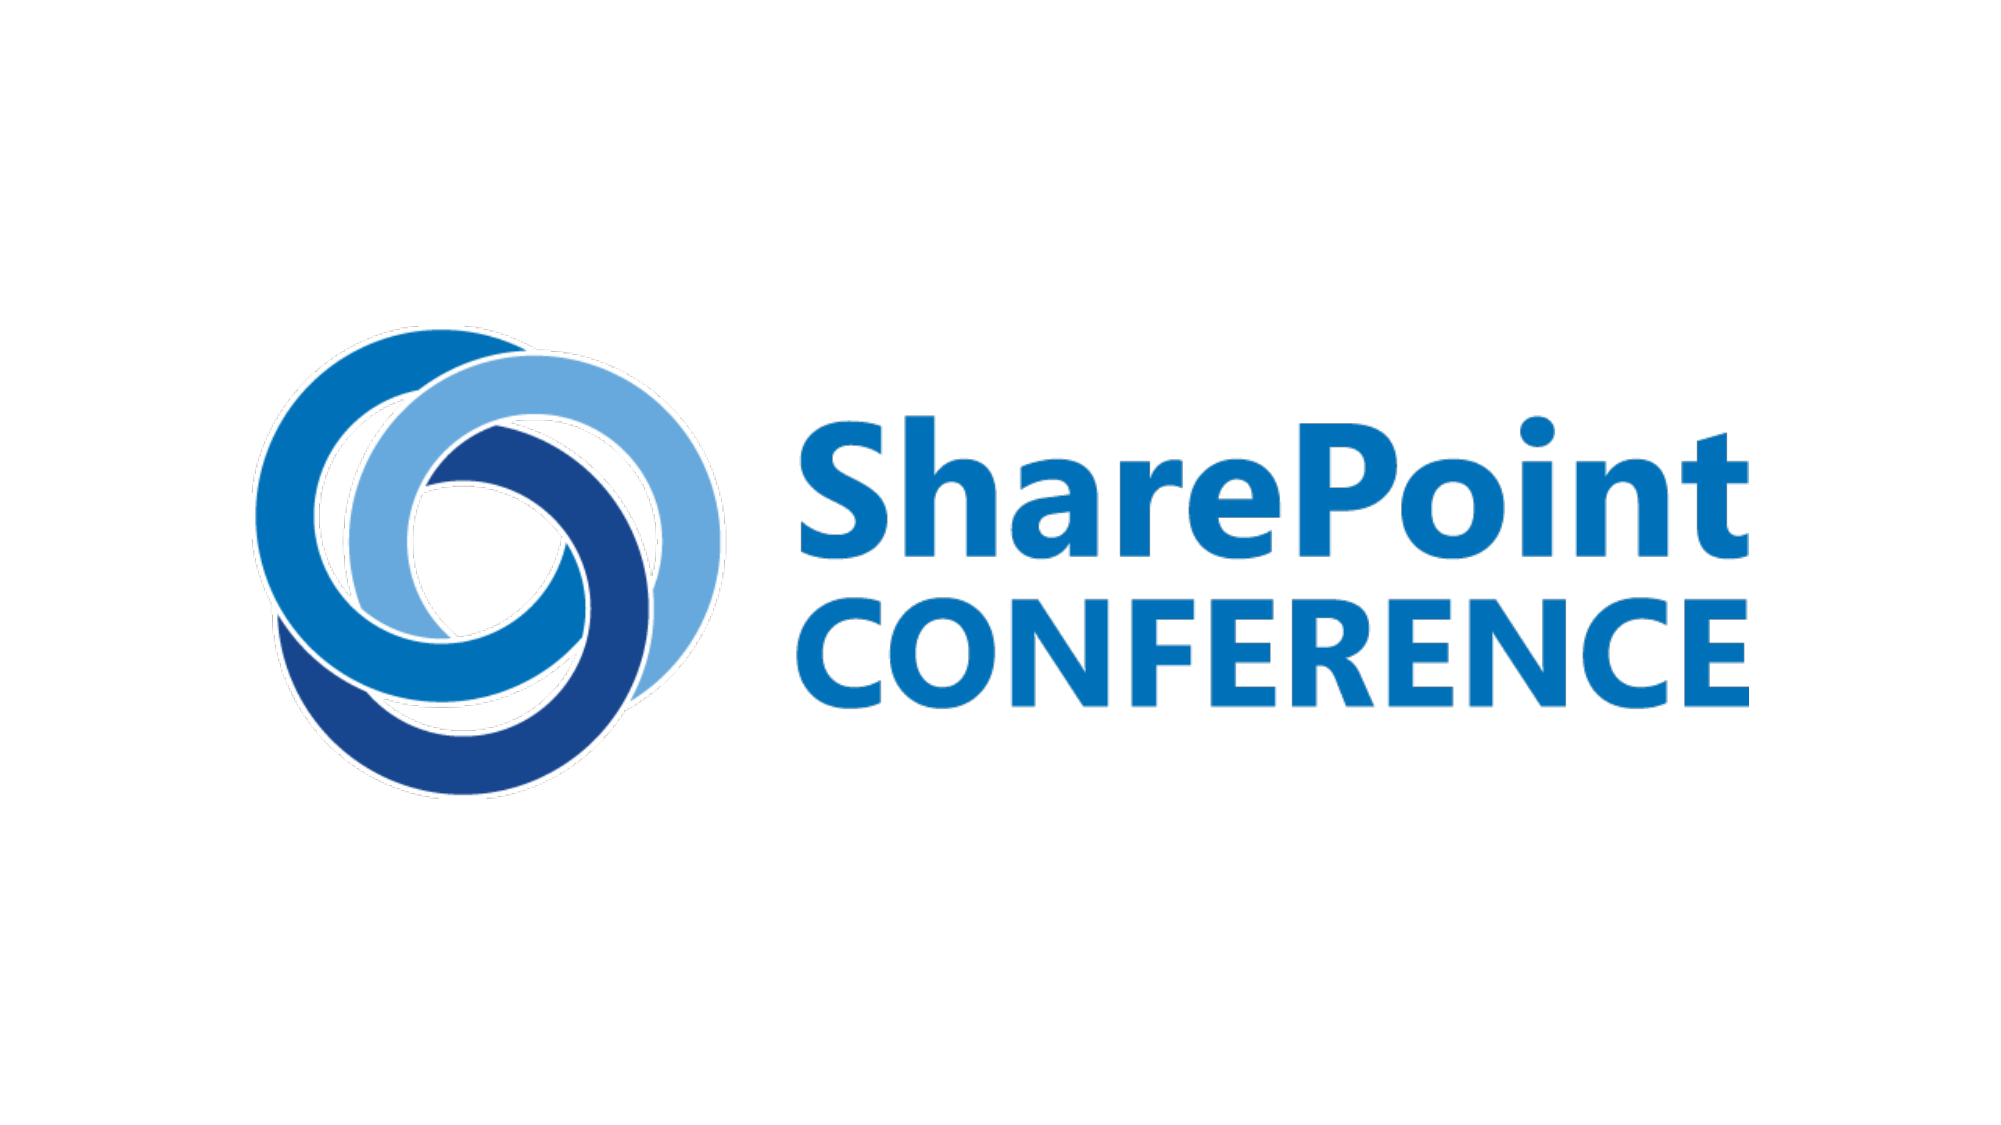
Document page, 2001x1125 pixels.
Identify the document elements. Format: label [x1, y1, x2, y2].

picture [251, 325, 1749, 800]
